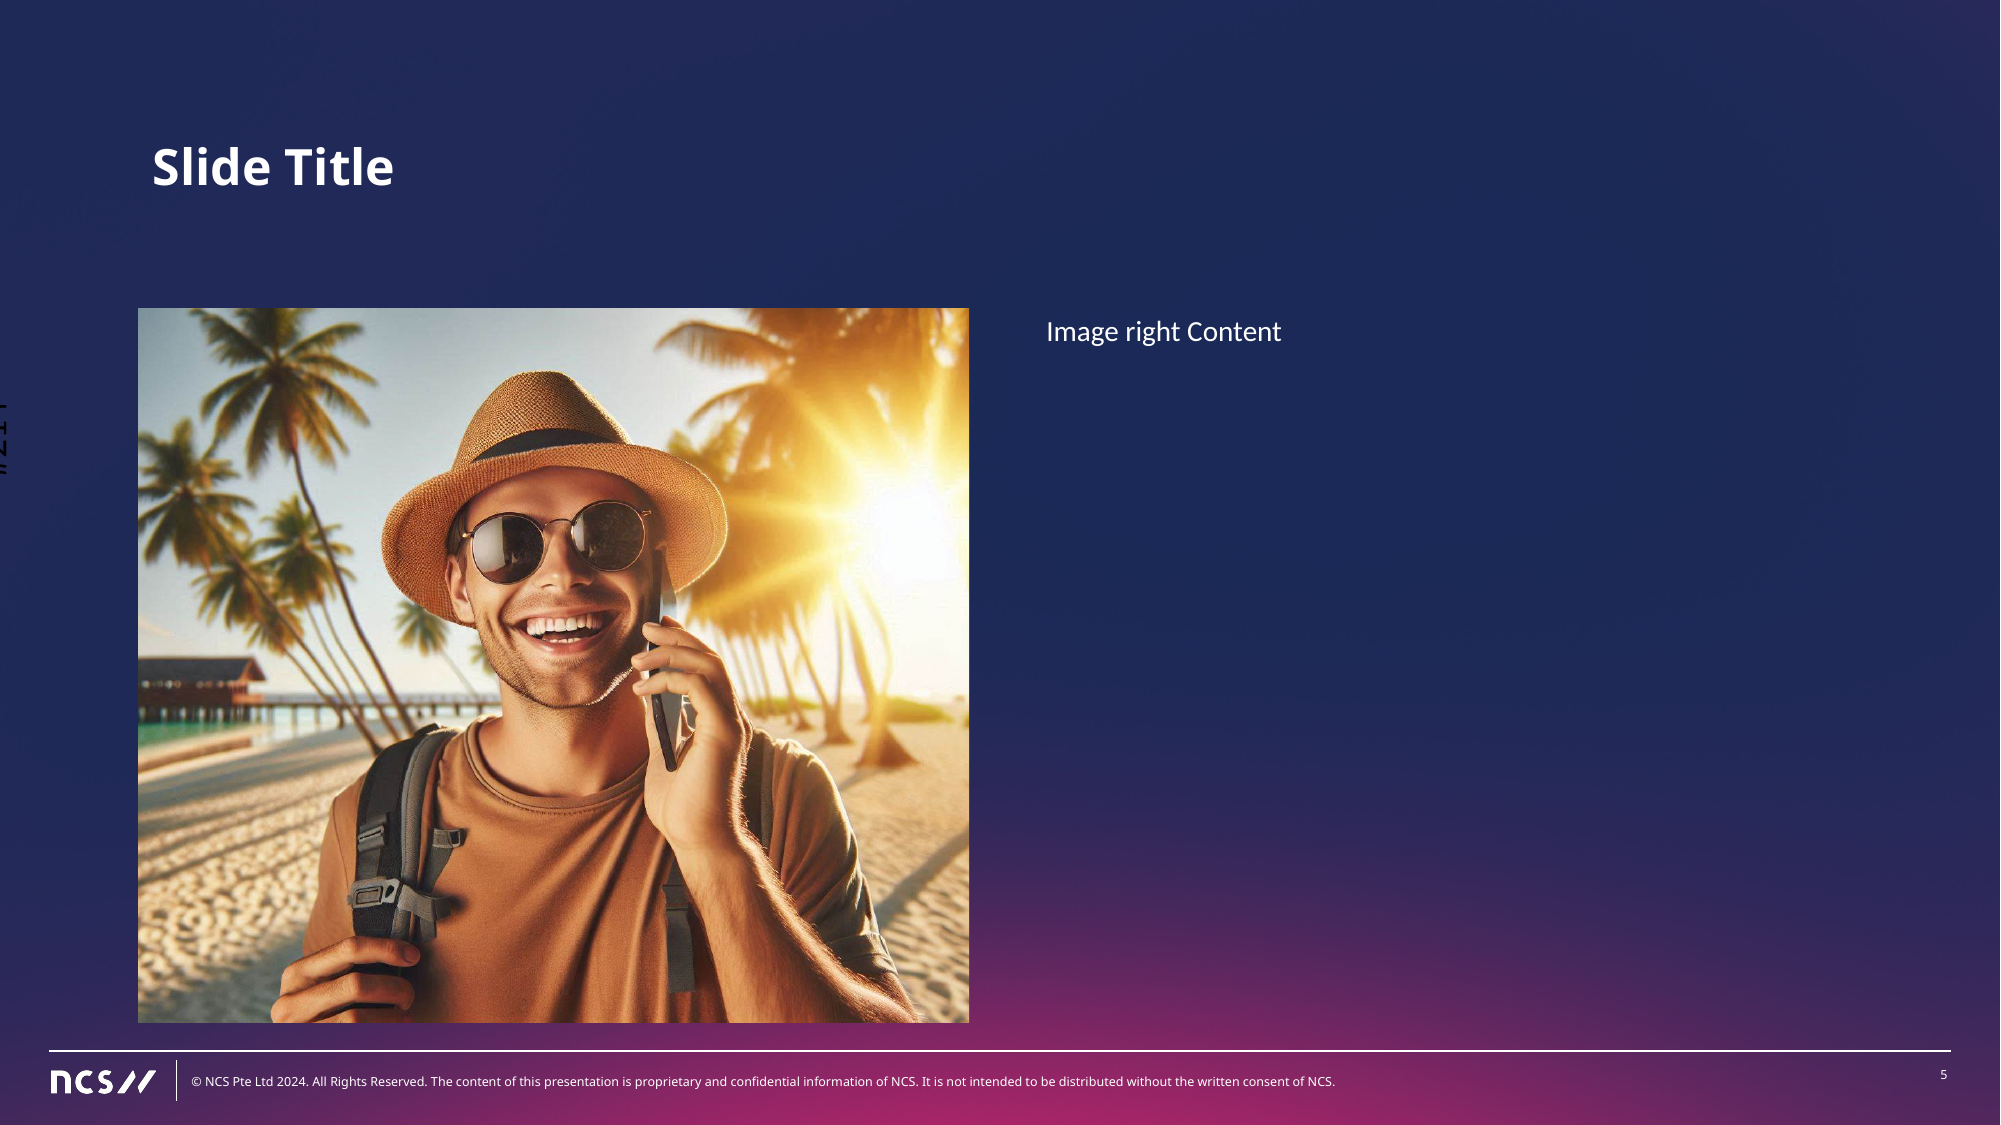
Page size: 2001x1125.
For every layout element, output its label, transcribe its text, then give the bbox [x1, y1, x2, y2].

picture [0, 0, 2000, 1125]
list Image right Content [1031, 308, 1863, 1023]
title Slide Title [138, 60, 1863, 278]
